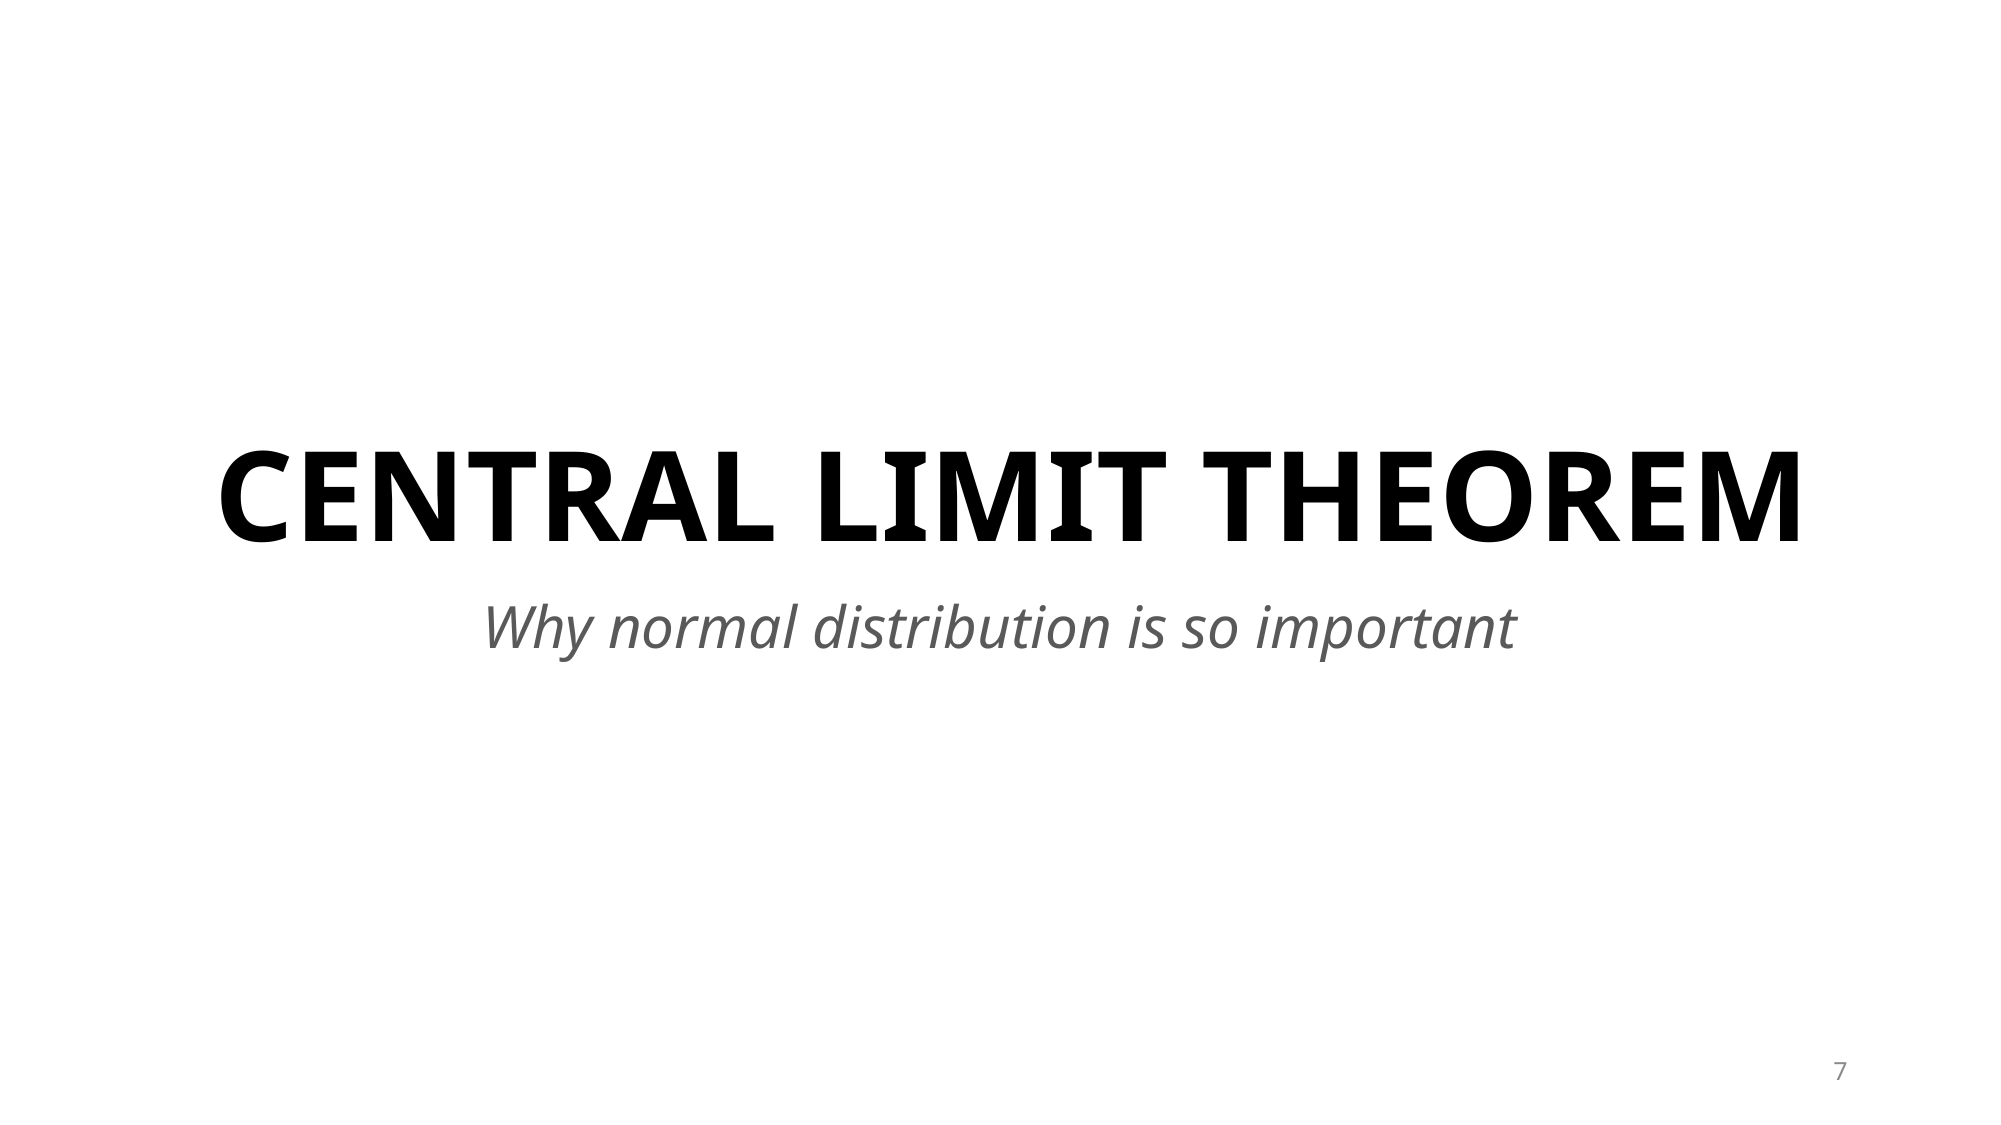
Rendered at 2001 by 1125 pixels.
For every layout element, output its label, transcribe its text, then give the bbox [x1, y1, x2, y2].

slide_number 7 [1412, 1042, 1863, 1103]
subtitle Why normal distribution is so important [249, 590, 1750, 863]
title CENTRAL LIMIT THEOREM [148, 184, 1877, 576]
